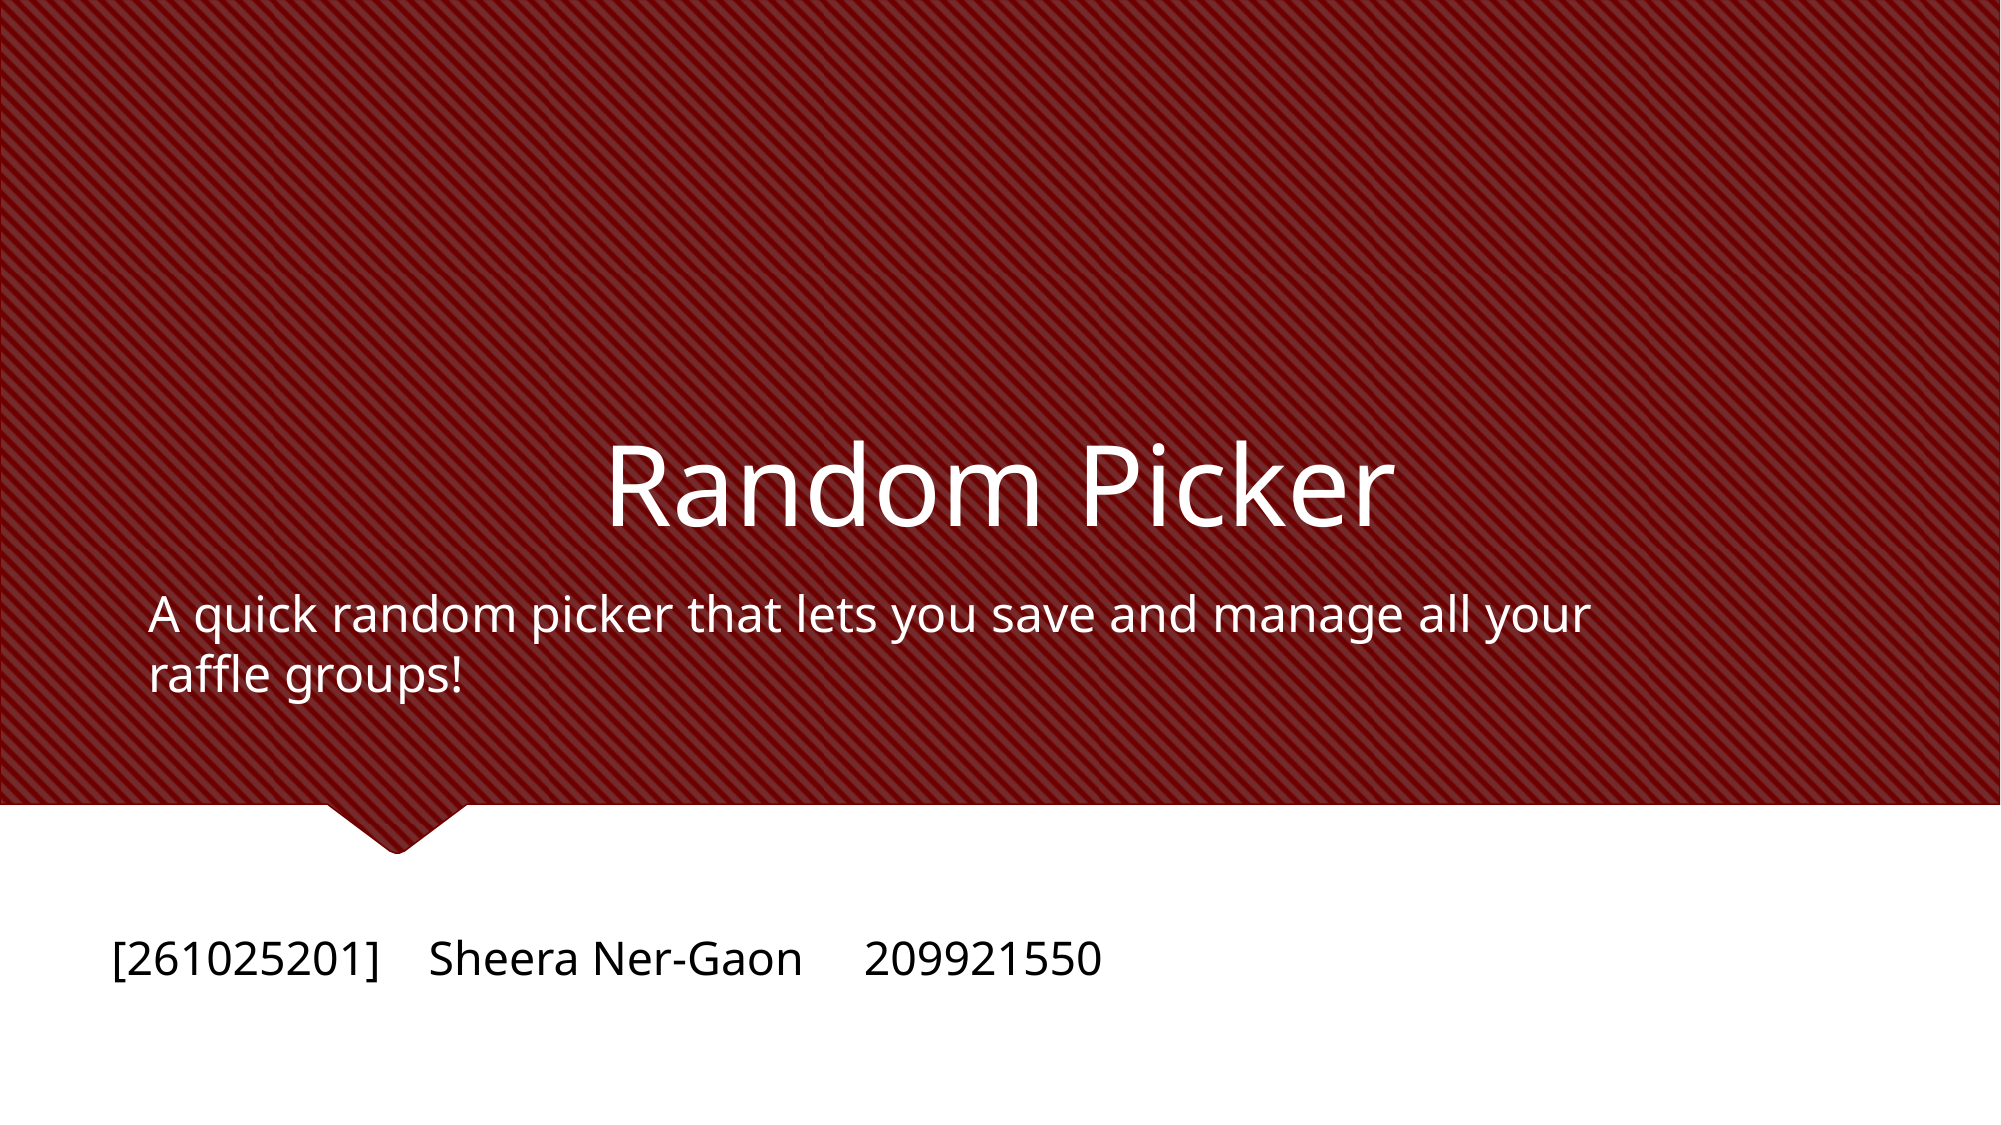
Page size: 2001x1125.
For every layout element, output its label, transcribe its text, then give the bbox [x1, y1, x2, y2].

subtitle [261025201] Sheera Ner-Gaon 209921550 [96, 921, 1831, 993]
title Random Picker [132, 237, 1868, 726]
text_box A quick random picker that lets you save and manage all your raffle groups! [133, 562, 1718, 724]
